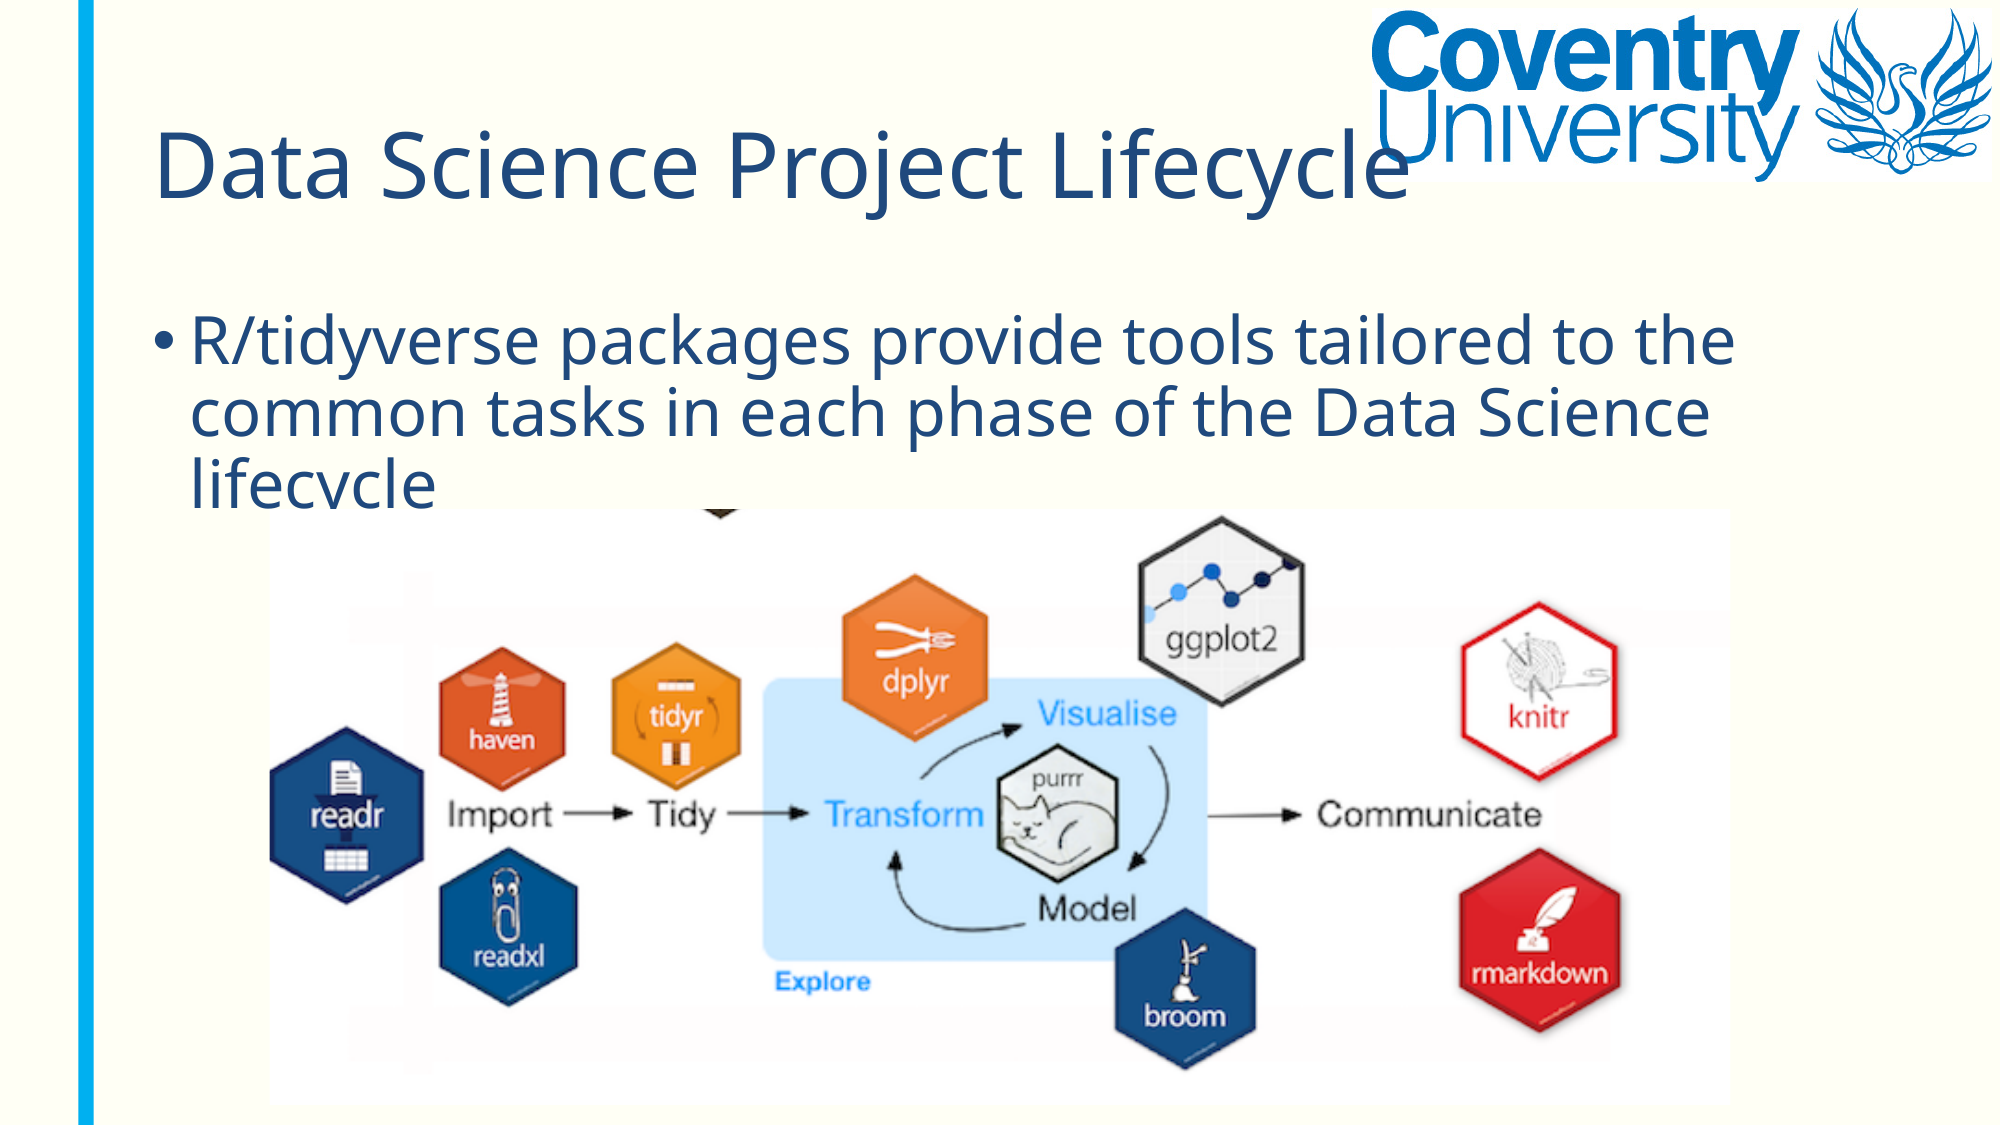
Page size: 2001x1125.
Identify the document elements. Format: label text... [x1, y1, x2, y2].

picture [1372, 8, 1992, 182]
picture [269, 509, 1731, 1105]
list R/tidyverse packages provide tools tailored to the common tasks in each phase of the Data Science lifecycle [137, 299, 1863, 1014]
title Data Science Project Lifecycle [137, 59, 1863, 278]
